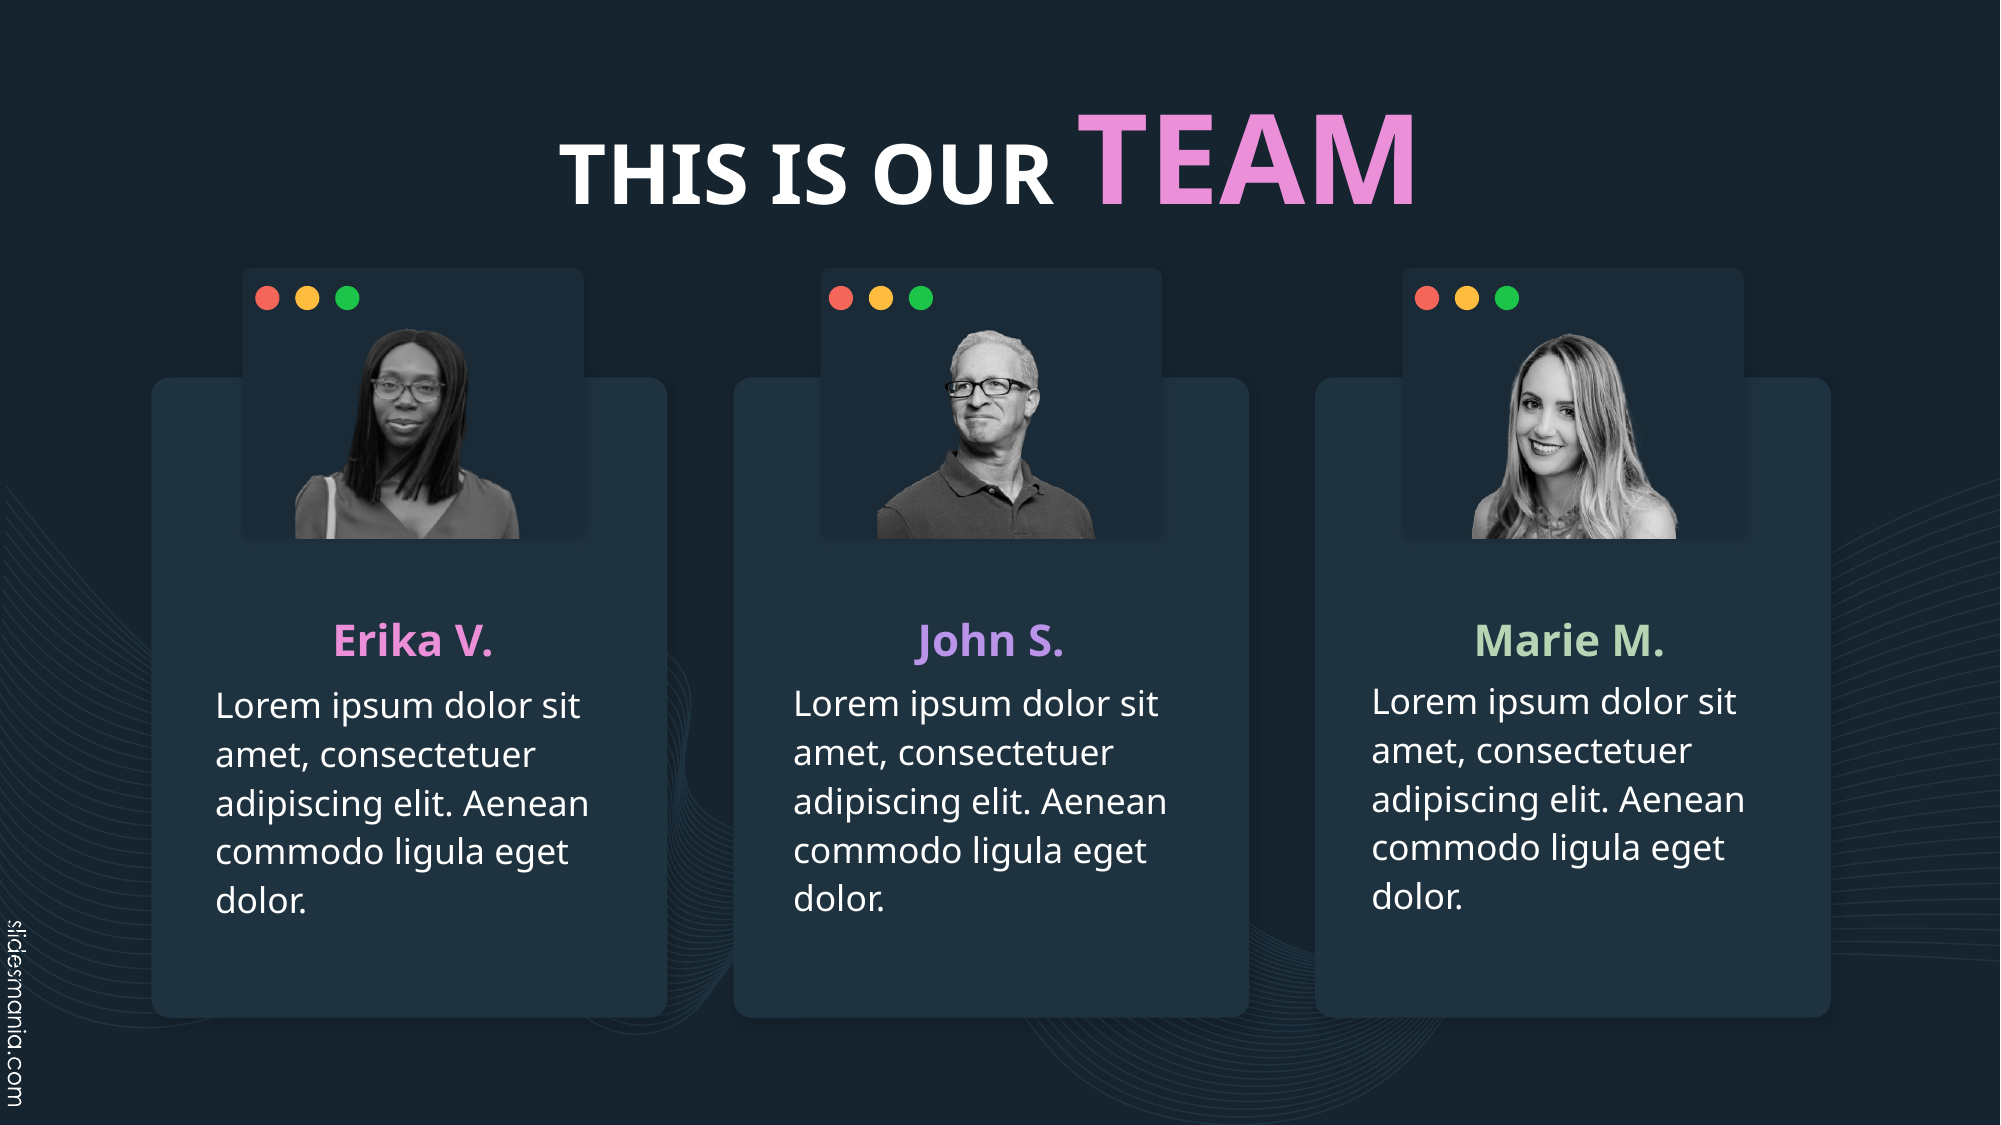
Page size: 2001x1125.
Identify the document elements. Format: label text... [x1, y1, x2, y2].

title THIS IS OUR TEAM [195, 59, 1788, 186]
list Lorem ipsum dolor sit amet, consectetuer adipiscing elit. Aenean commodo ligula eget dolor. [1351, 652, 1788, 804]
list Lorem ipsum dolor sit amet, consectetuer adipiscing elit. Aenean commodo ligula eget dolor. [773, 654, 1210, 806]
picture [1458, 309, 1688, 539]
list Lorem ipsum dolor sit amet, consectetuer adipiscing elit. Aenean commodo ligula eget dolor. [195, 656, 632, 809]
subtitle John S. [773, 584, 1210, 654]
picture [876, 309, 1106, 539]
picture [295, 309, 524, 539]
subtitle Marie M. [1351, 584, 1788, 652]
subtitle Erika V. [195, 584, 632, 656]
